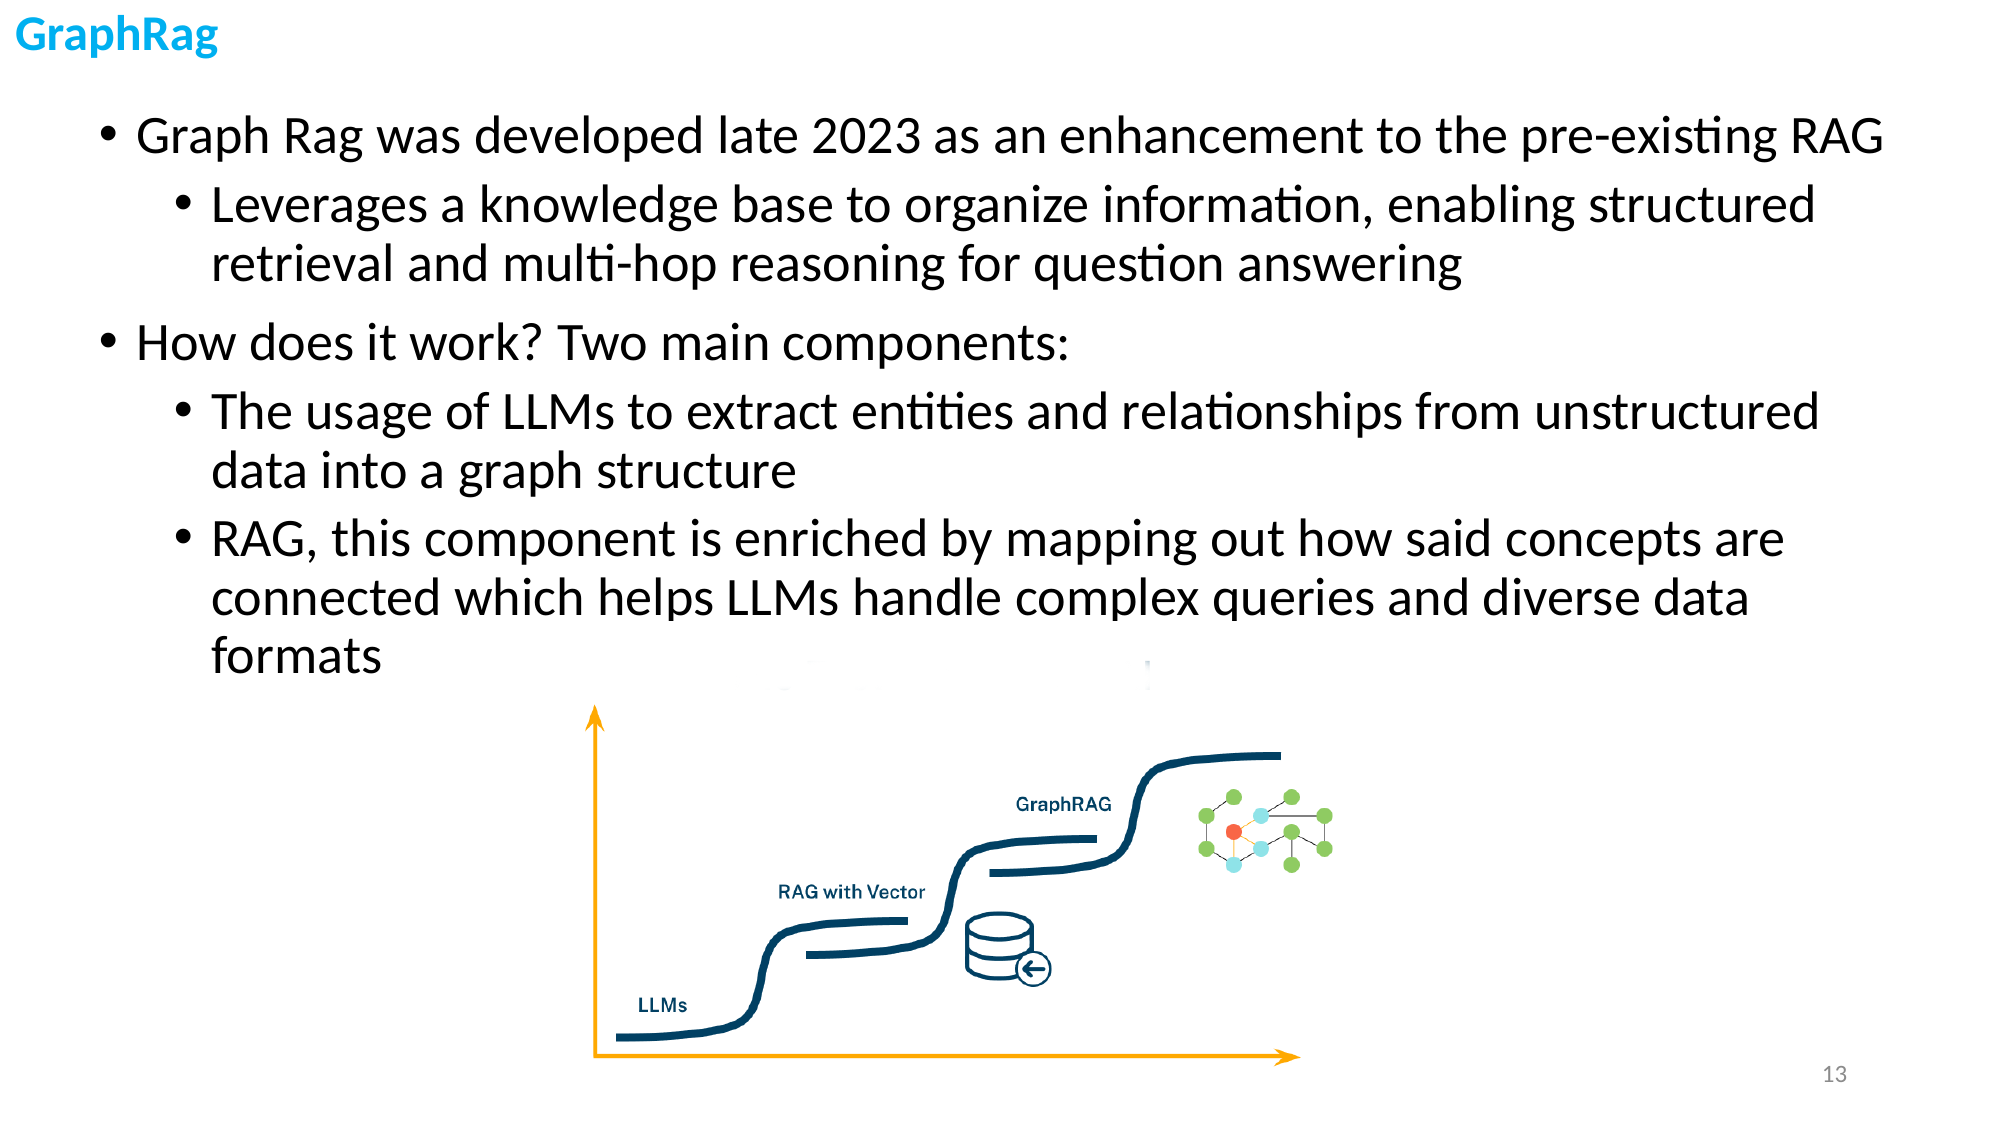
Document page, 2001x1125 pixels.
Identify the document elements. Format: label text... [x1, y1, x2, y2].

title GraphRag [0, 0, 1725, 70]
list Graph Rag was developed late 2023 as an enhancement to the pre-existing RAG Leverages a knowledge base to organize information, enabling structured retrieval and multi-hop reasoning for question answering How does it work? Two main components: The usage of LLMs to extract entities and relationships from unstructured data into a graph structure RAG, this component is enriched by mapping out how said concepts are connected which helps LLMs handle complex queries and diverse data formats [84, 99, 1938, 1050]
slide_number 13 [1431, 1042, 1863, 1103]
picture [467, 621, 1431, 1103]
